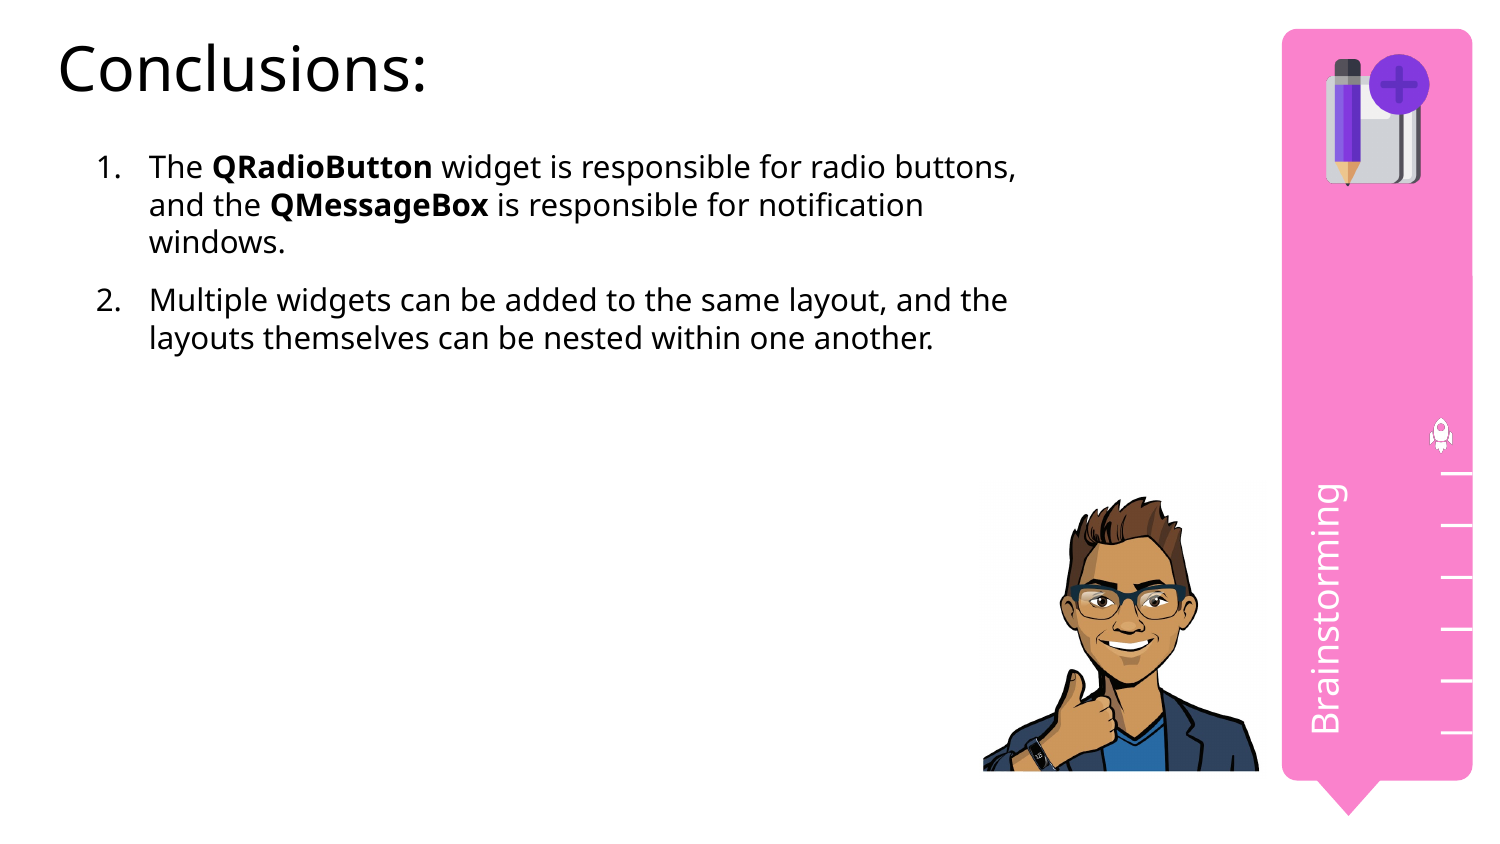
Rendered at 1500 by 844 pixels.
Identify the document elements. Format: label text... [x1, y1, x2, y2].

picture [1290, 38, 1464, 202]
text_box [1281, 28, 1473, 817]
text_box The QRadioButton widget is responsible for radio buttons, and the QMessageBox is responsible for notification windows. Multiple widgets can be added to the same layout, and the layouts themselves can be nested within one another. [58, 132, 1056, 513]
picture [1423, 412, 1459, 459]
text_box Conclusions: [57, 28, 1217, 169]
picture [979, 479, 1267, 779]
